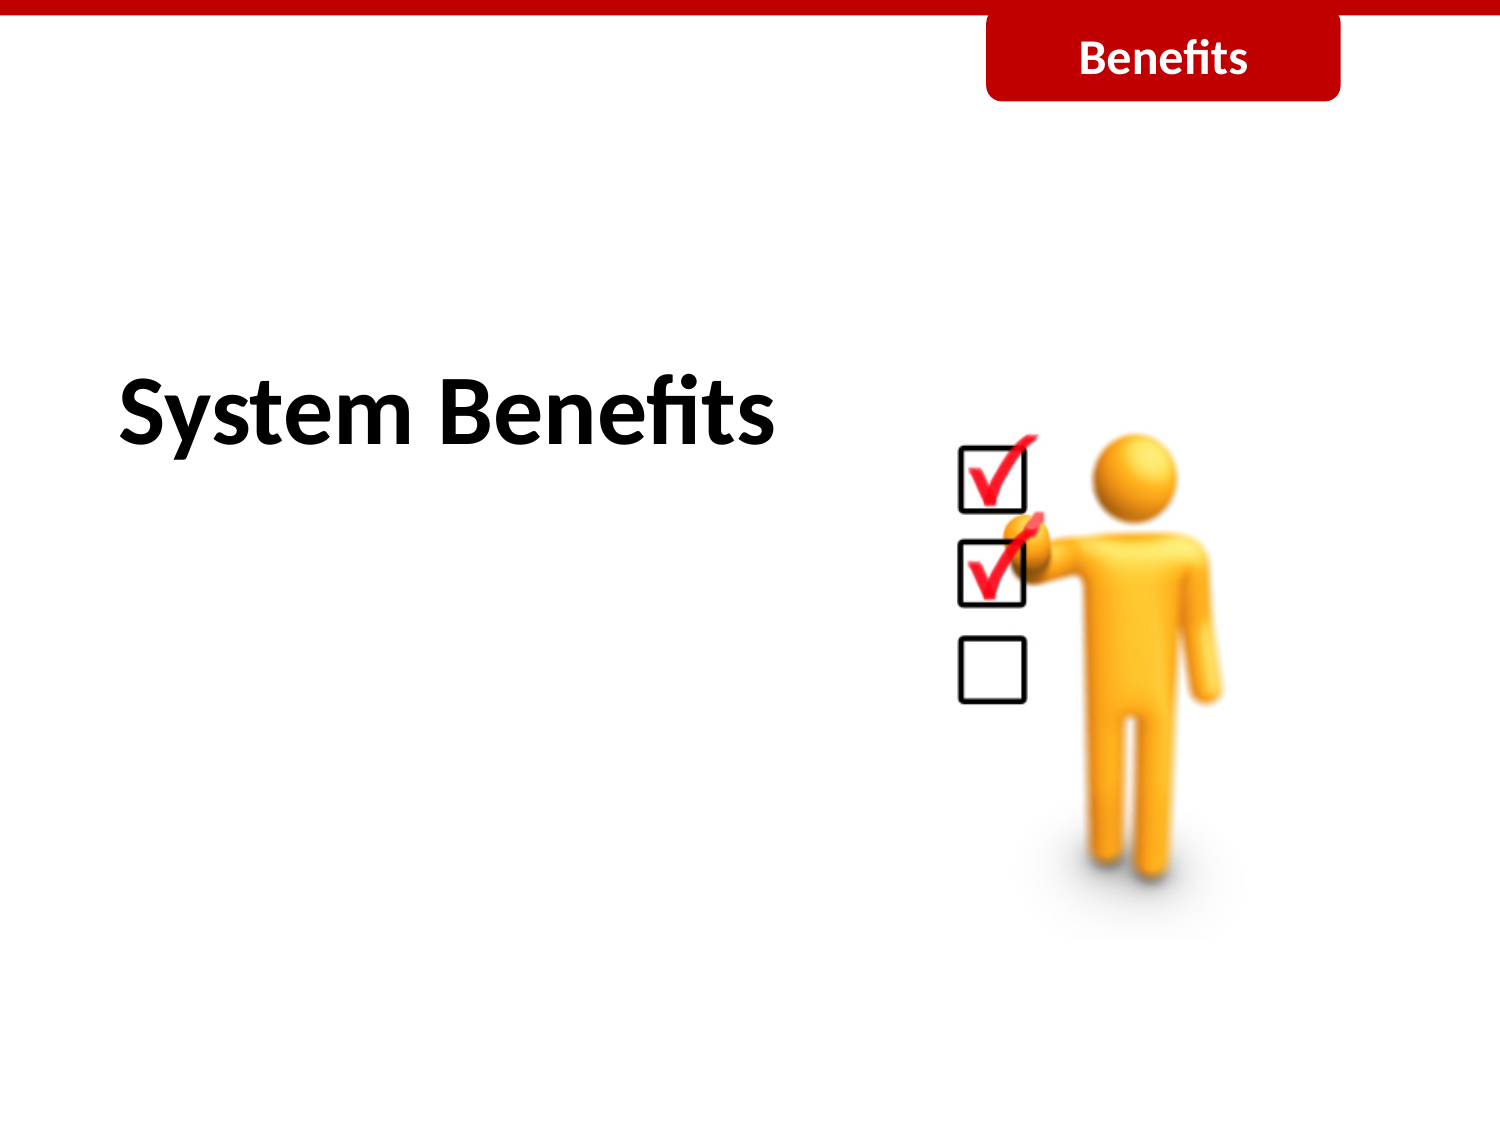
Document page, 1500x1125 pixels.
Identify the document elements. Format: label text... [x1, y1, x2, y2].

text_box [0, 0, 1500, 17]
text_box System Benefits [103, 337, 792, 473]
picture [812, 399, 1355, 941]
text_box Benefits [984, 5, 1343, 104]
